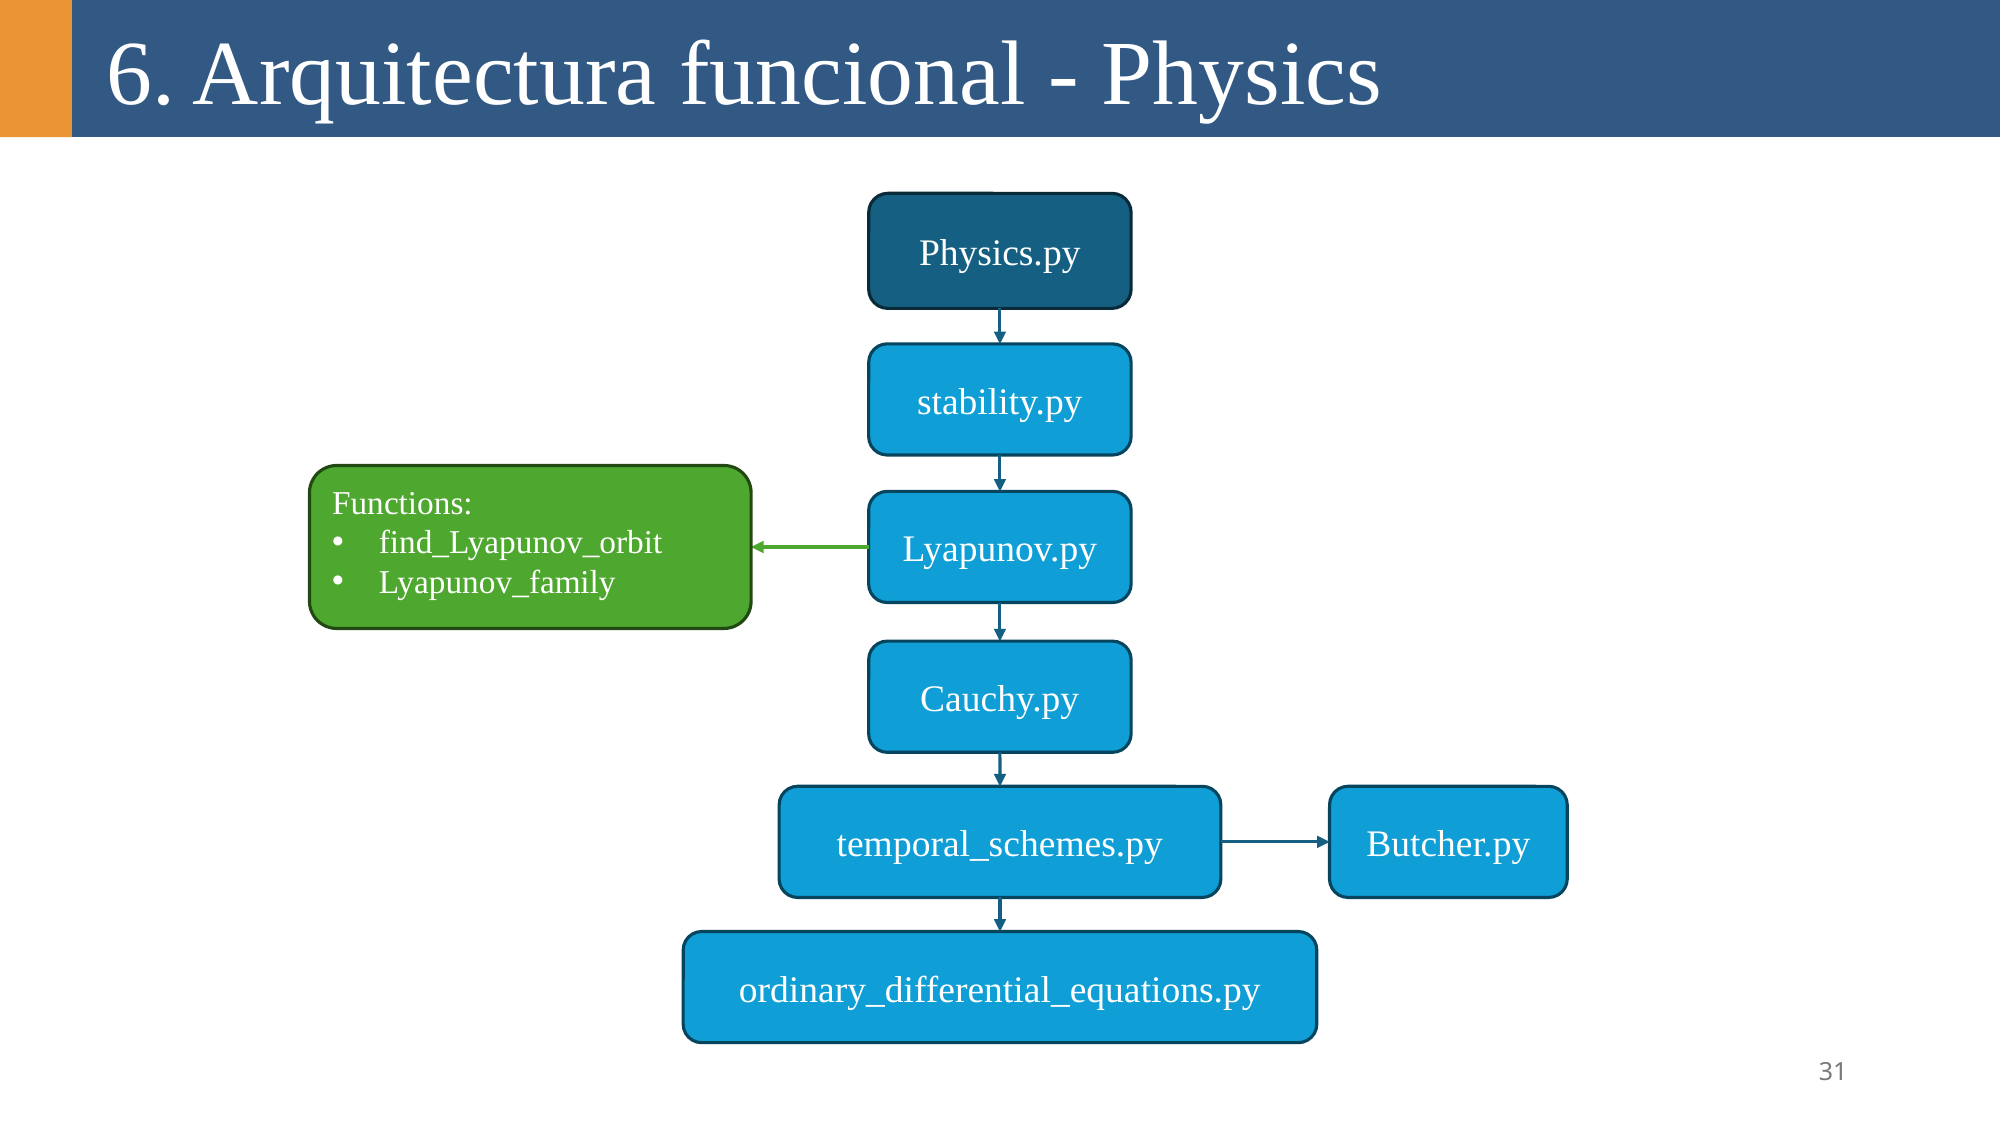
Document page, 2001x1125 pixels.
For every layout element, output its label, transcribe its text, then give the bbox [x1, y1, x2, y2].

text_box stability.py [867, 342, 1133, 457]
text_box ordinary_differential_equations.py [681, 929, 1319, 1045]
text_box Functions: find_Lyapunov_orbit Lyapunov_family [307, 463, 753, 631]
slide_number 31 [1412, 1042, 1863, 1103]
text_box temporal_schemes.py [777, 784, 1223, 900]
text_box Lyapunov.py [867, 489, 1133, 605]
text_box Butcher.py [1327, 784, 1569, 900]
text_box Physics.py [867, 191, 1133, 310]
text_box Cauchy.py [867, 639, 1133, 754]
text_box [0, 0, 2000, 138]
